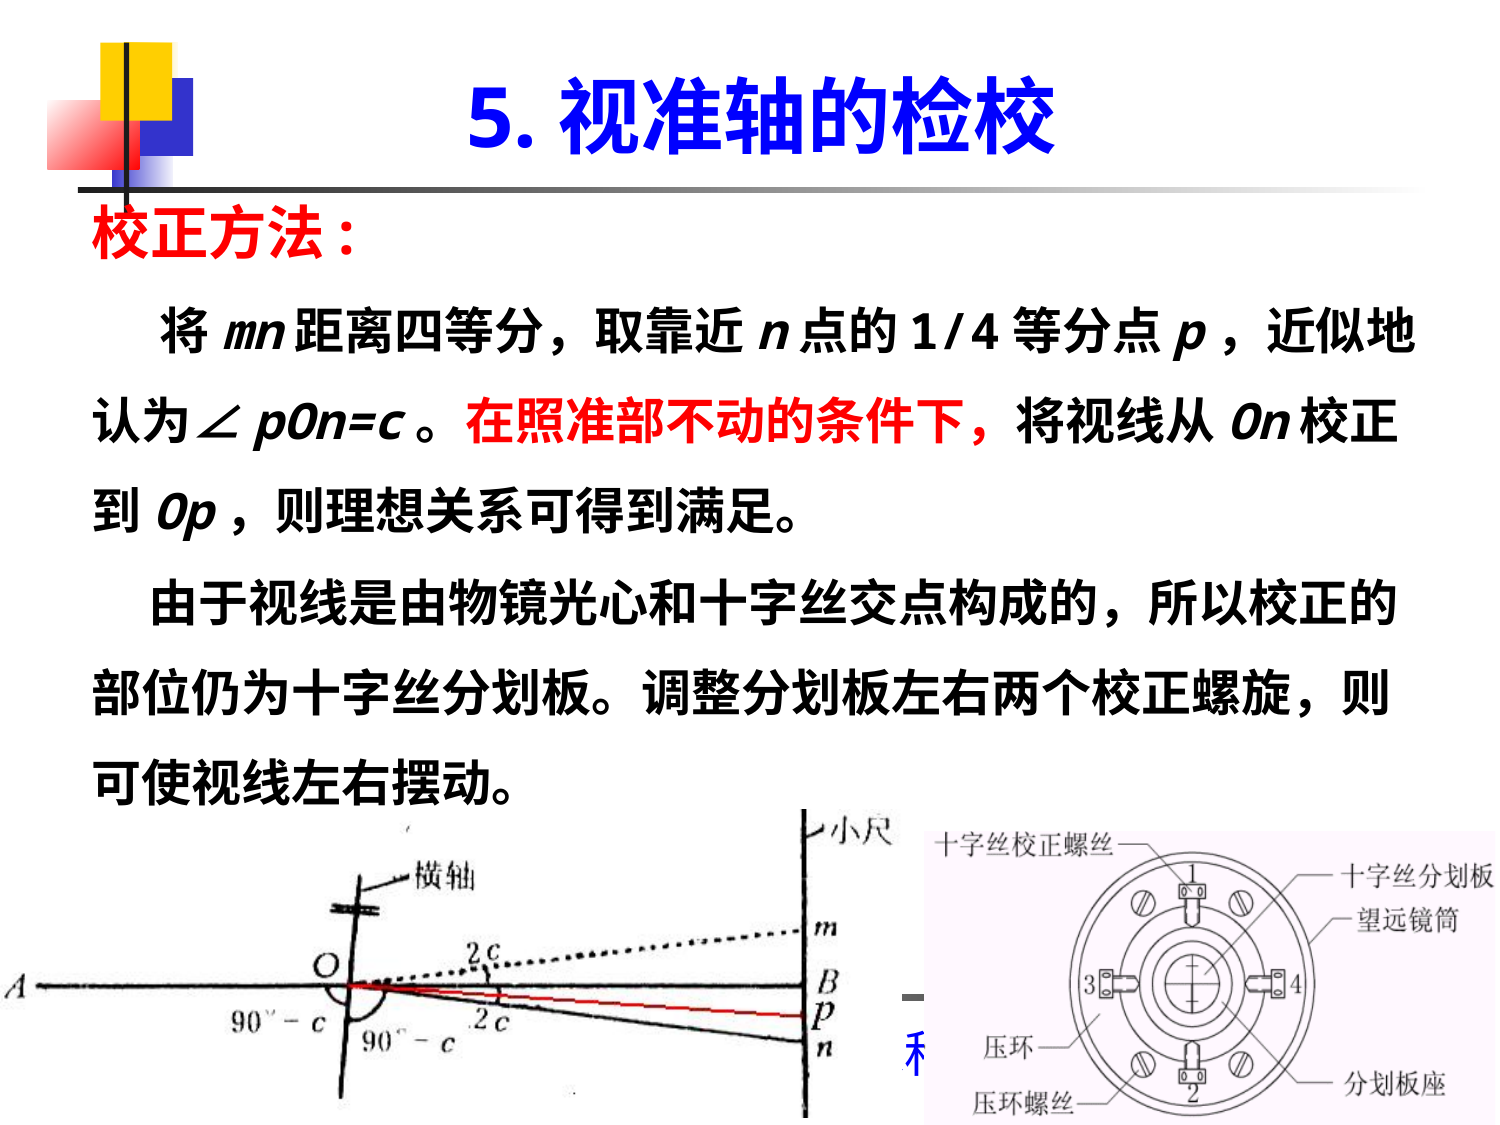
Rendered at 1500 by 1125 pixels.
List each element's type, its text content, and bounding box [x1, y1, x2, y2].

picture [924, 830, 1500, 1125]
list 校正方法: 将mn距离四等分，取靠近n点的1/4等分点p，近似地认为∠pOn=c。在照准部不动的条件下，将视线从On校正到Op，则理想关系可得到满足。 由于视线是由物镜光心和十字丝交点构成的，所以校正的部位仍为十字丝分划板。调整分划板左右两个校正螺旋，则可使视线左右摆动。 [76, 196, 1437, 728]
picture [0, 809, 902, 1118]
title 5.视准轴的检校 [135, 54, 1388, 173]
